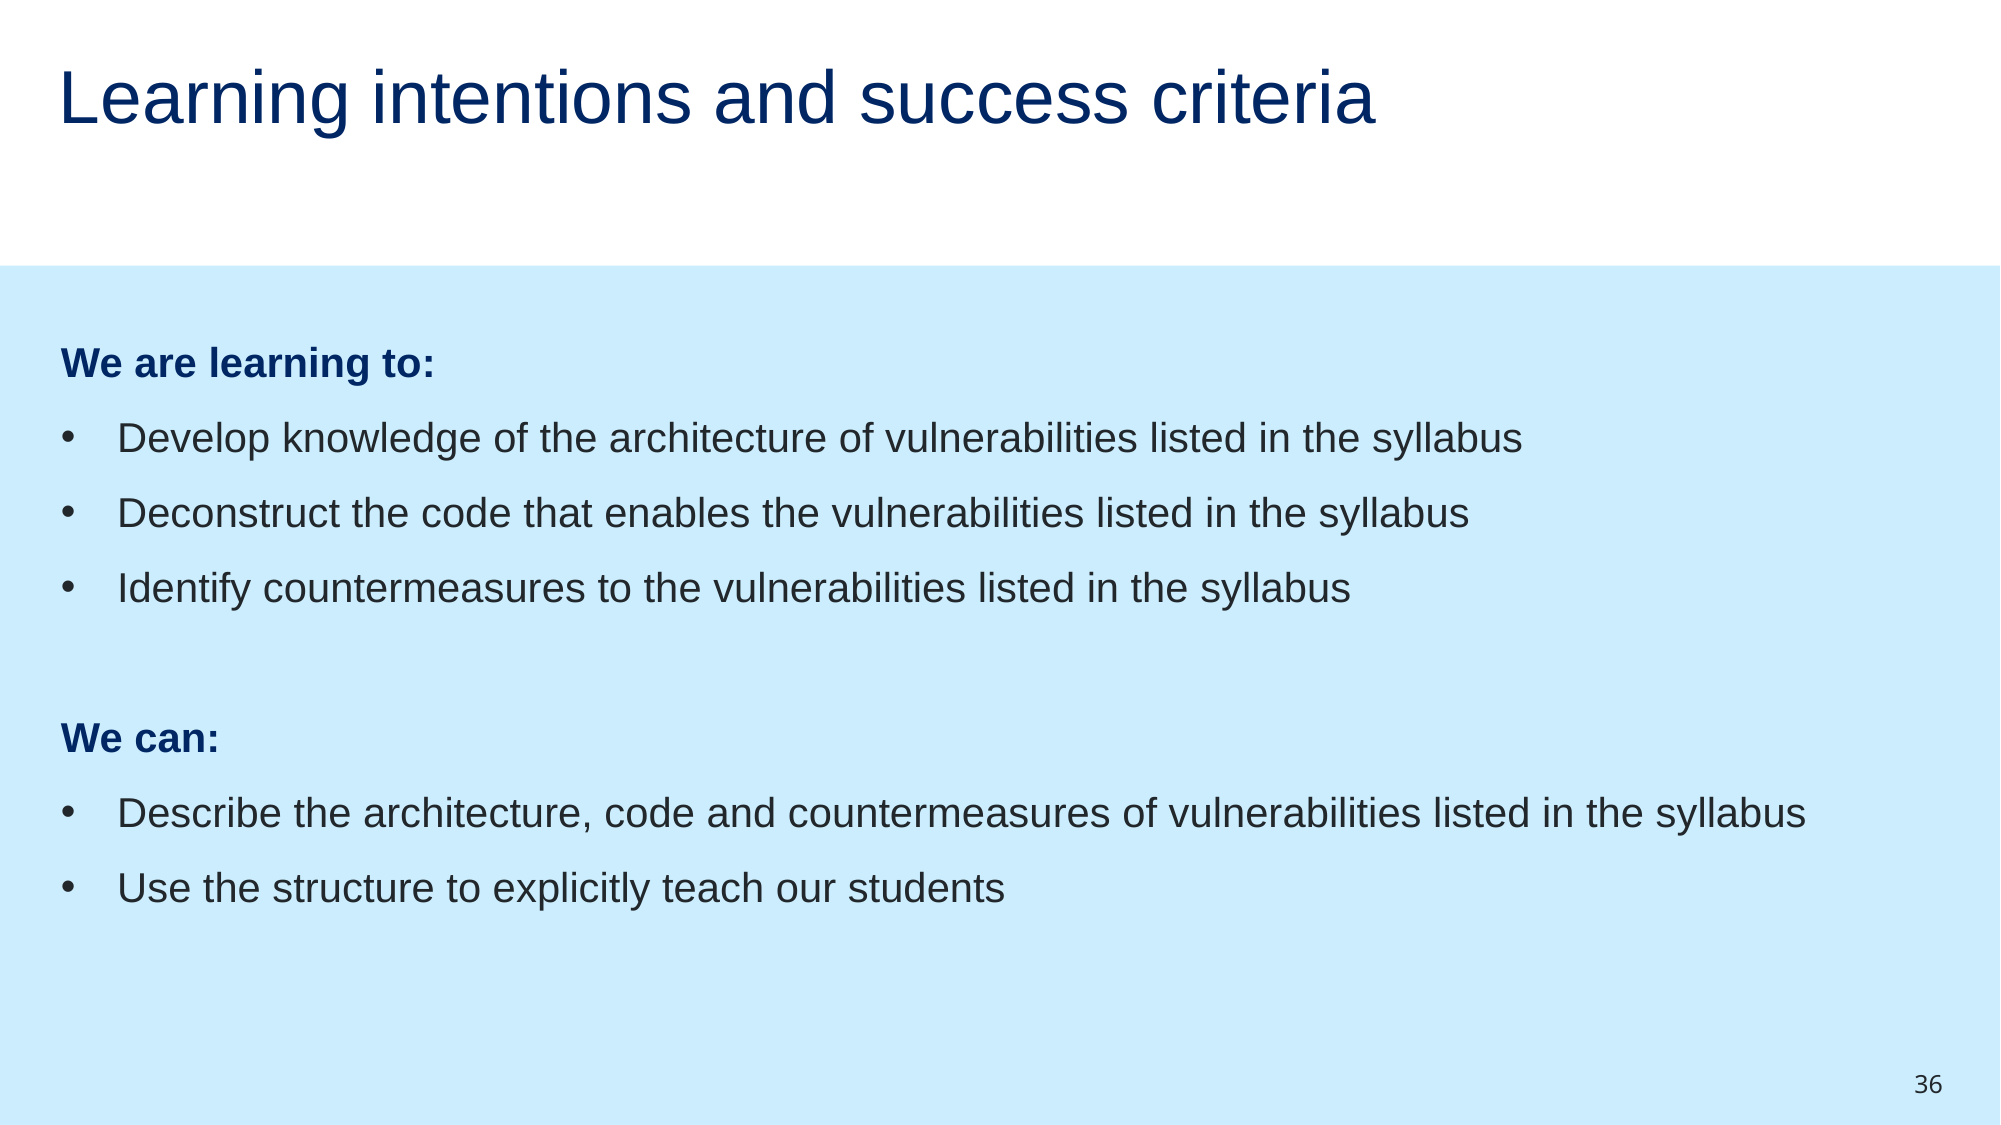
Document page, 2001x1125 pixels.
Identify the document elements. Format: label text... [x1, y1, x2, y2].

title Learning intentions and success criteria [59, 59, 1743, 145]
slide_number 36 [1824, 1068, 1943, 1099]
text_box We are learning to: Develop knowledge of the architecture of vulnerabilities listed in the syllabus Deconstruct the code that enables the vulnerabilities listed in the syllabus Identify countermeasures to the vulnerabilities listed in the syllabus We can: Describe the architecture, code and countermeasures of vulnerabilities listed in the syllabus Use the structure to explicitly teach our students [60, 310, 1915, 911]
